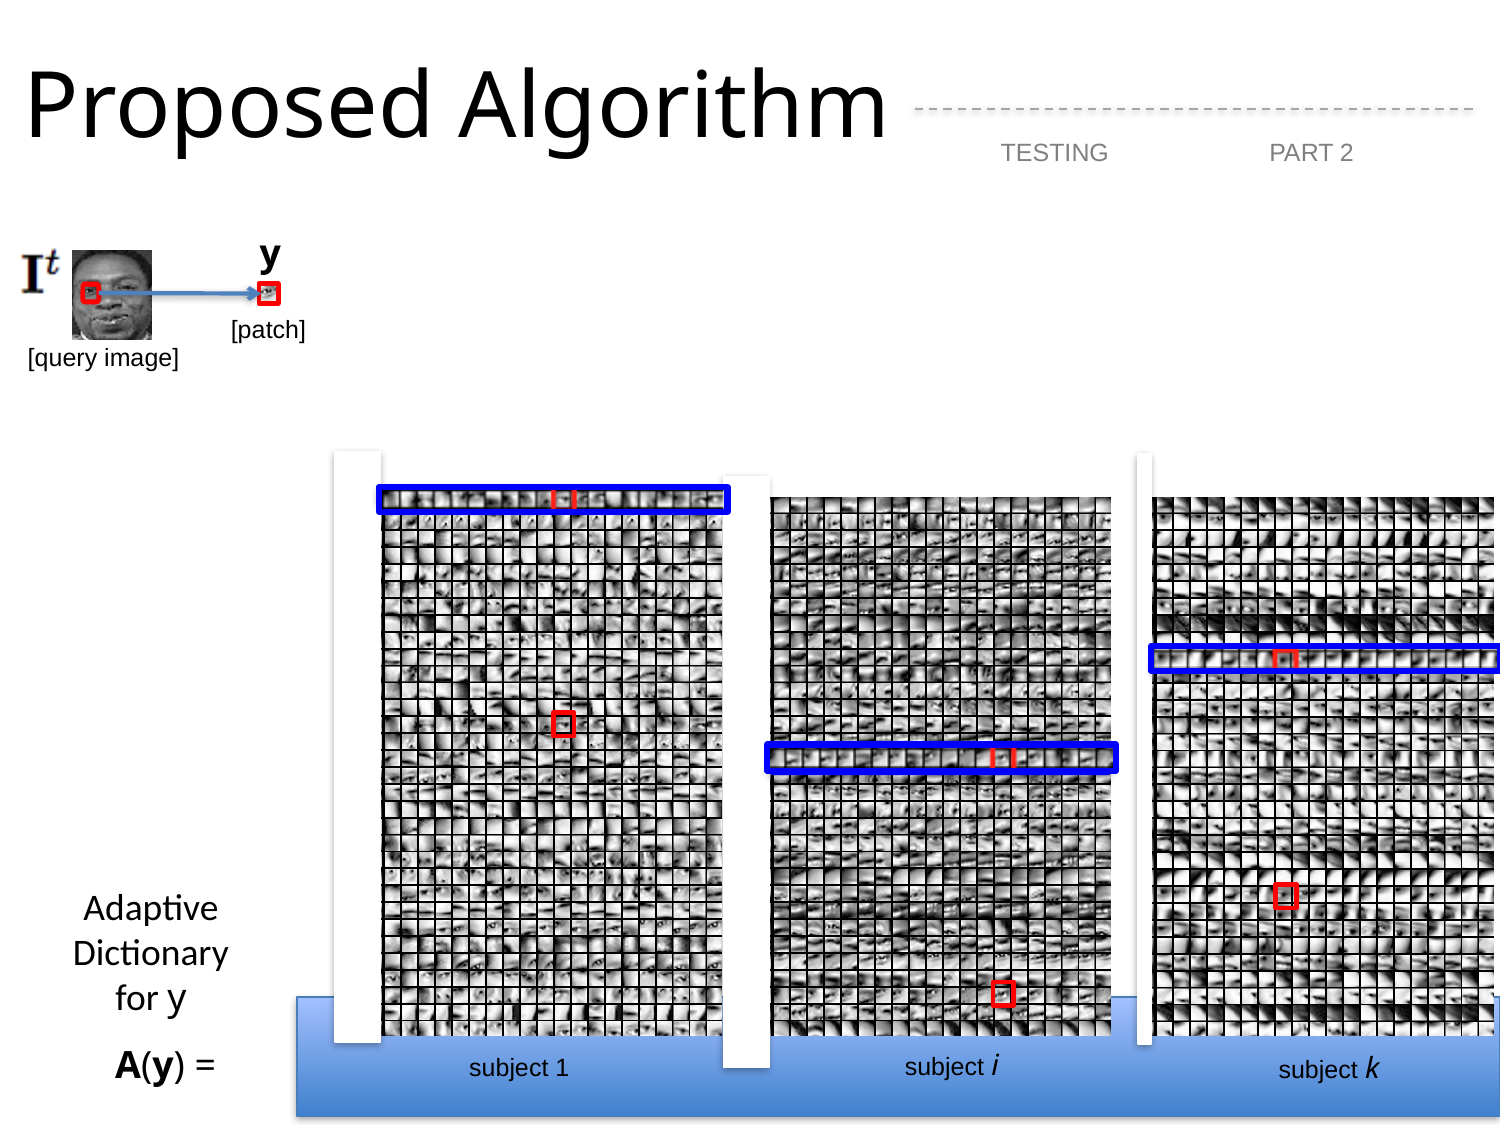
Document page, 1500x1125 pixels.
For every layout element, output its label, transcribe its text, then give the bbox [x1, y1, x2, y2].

text_box A(y) = [100, 1033, 232, 1094]
text_box Adaptive Dictionary for y [58, 875, 244, 1026]
picture [381, 489, 725, 509]
picture [769, 747, 1113, 768]
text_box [379, 486, 1493, 774]
text_box [296, 996, 1500, 1117]
text_box TESTING PART 2 [985, 129, 1370, 174]
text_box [334, 451, 1494, 1093]
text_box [12, 221, 322, 380]
text_box Proposed Algorithm [0, 6, 915, 195]
picture [1154, 648, 1498, 668]
